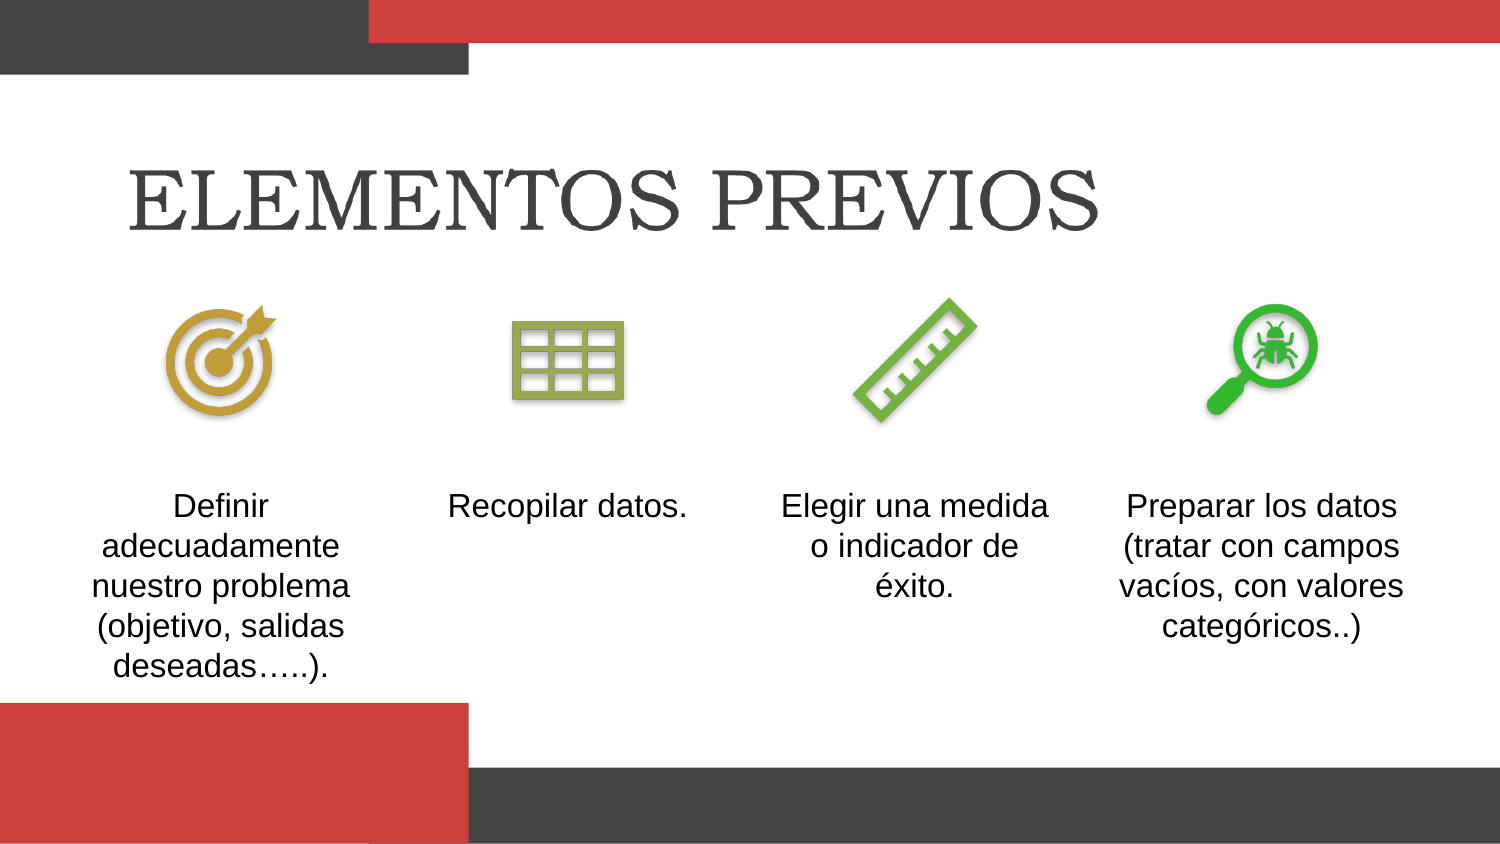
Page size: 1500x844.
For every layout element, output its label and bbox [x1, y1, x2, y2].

picture [73, 45, 1500, 304]
text_box [0, 174, 1484, 796]
